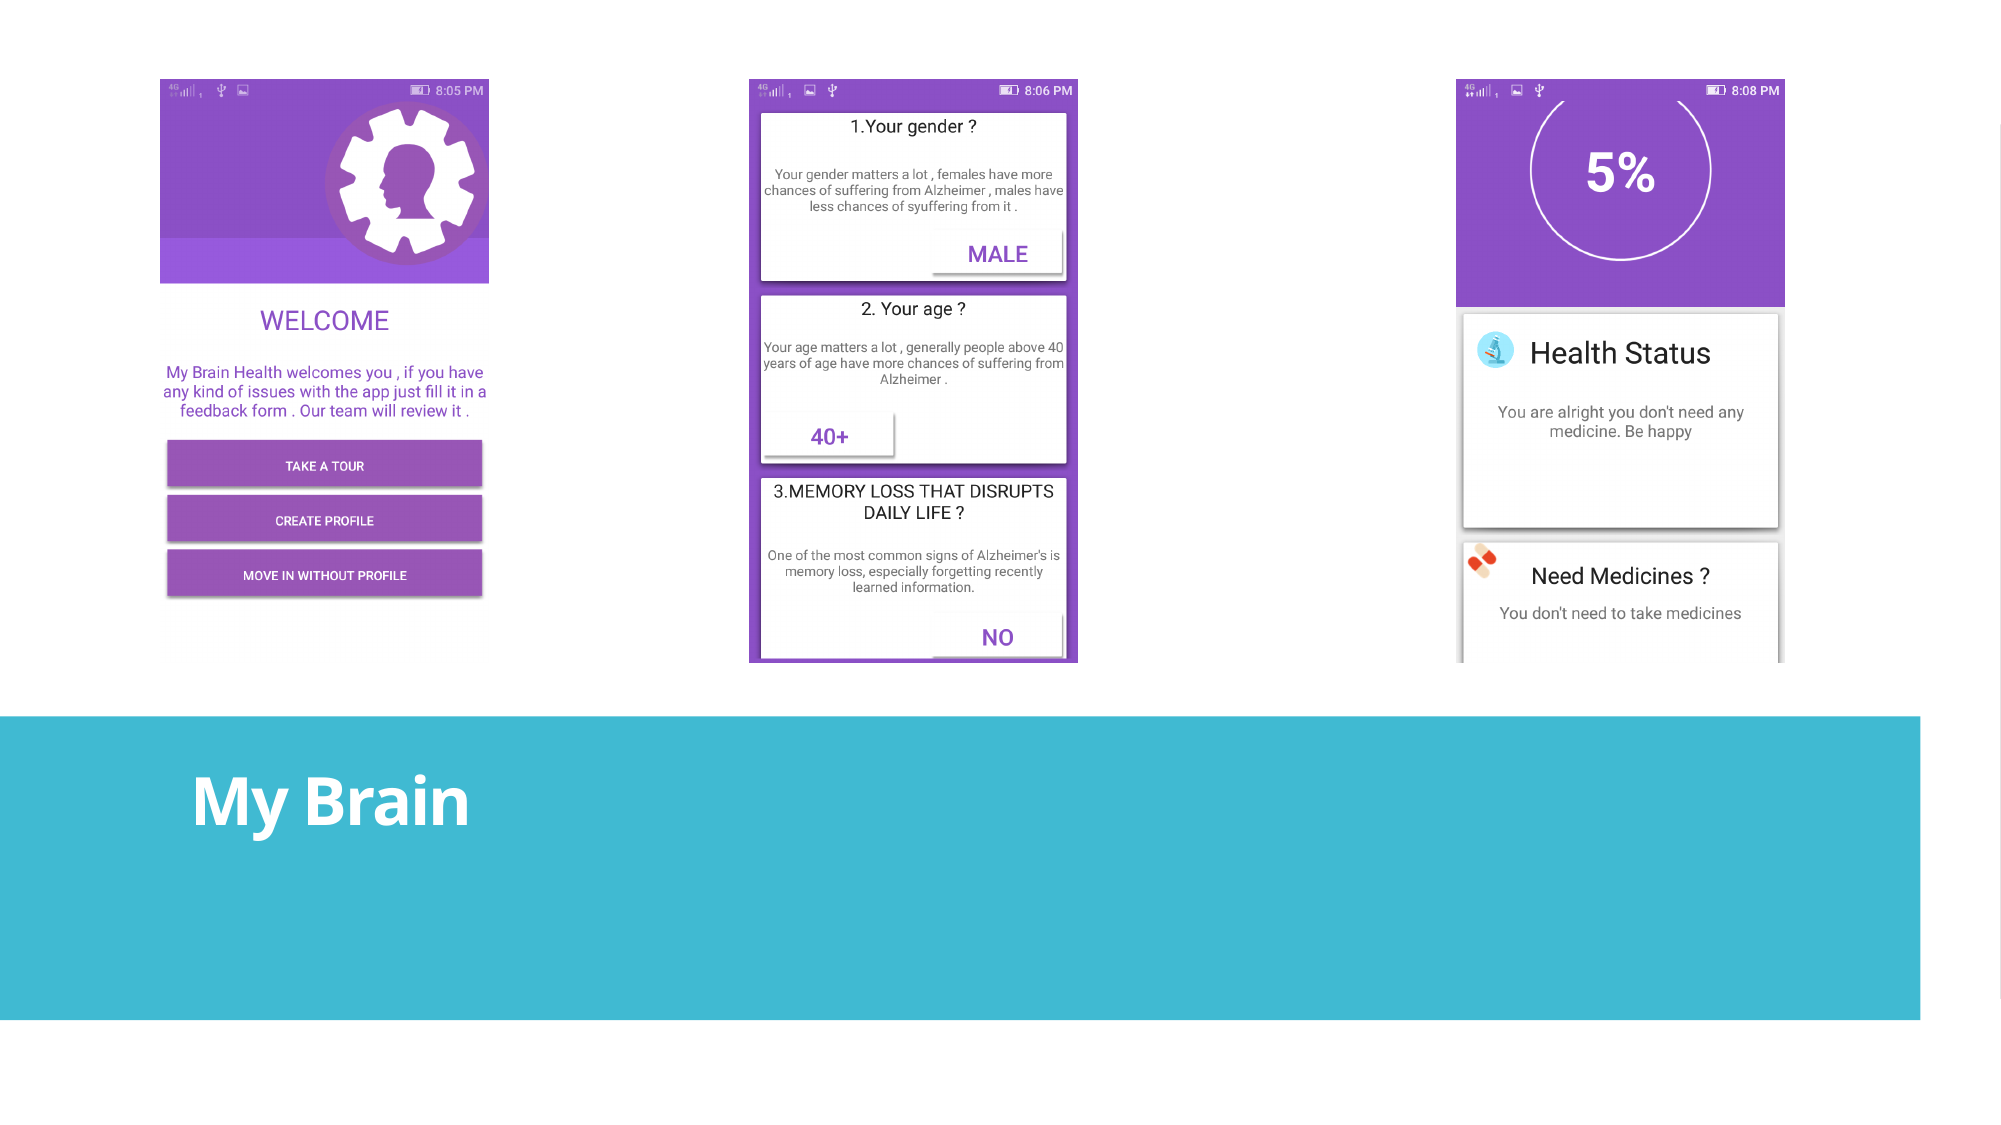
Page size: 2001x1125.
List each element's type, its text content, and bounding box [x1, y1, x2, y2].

text_box [0, 0, 2000, 1125]
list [160, 79, 490, 664]
picture [1456, 79, 1785, 664]
title My Brain [175, 753, 1851, 928]
picture [749, 79, 1079, 664]
text_box [0, 716, 1921, 1021]
